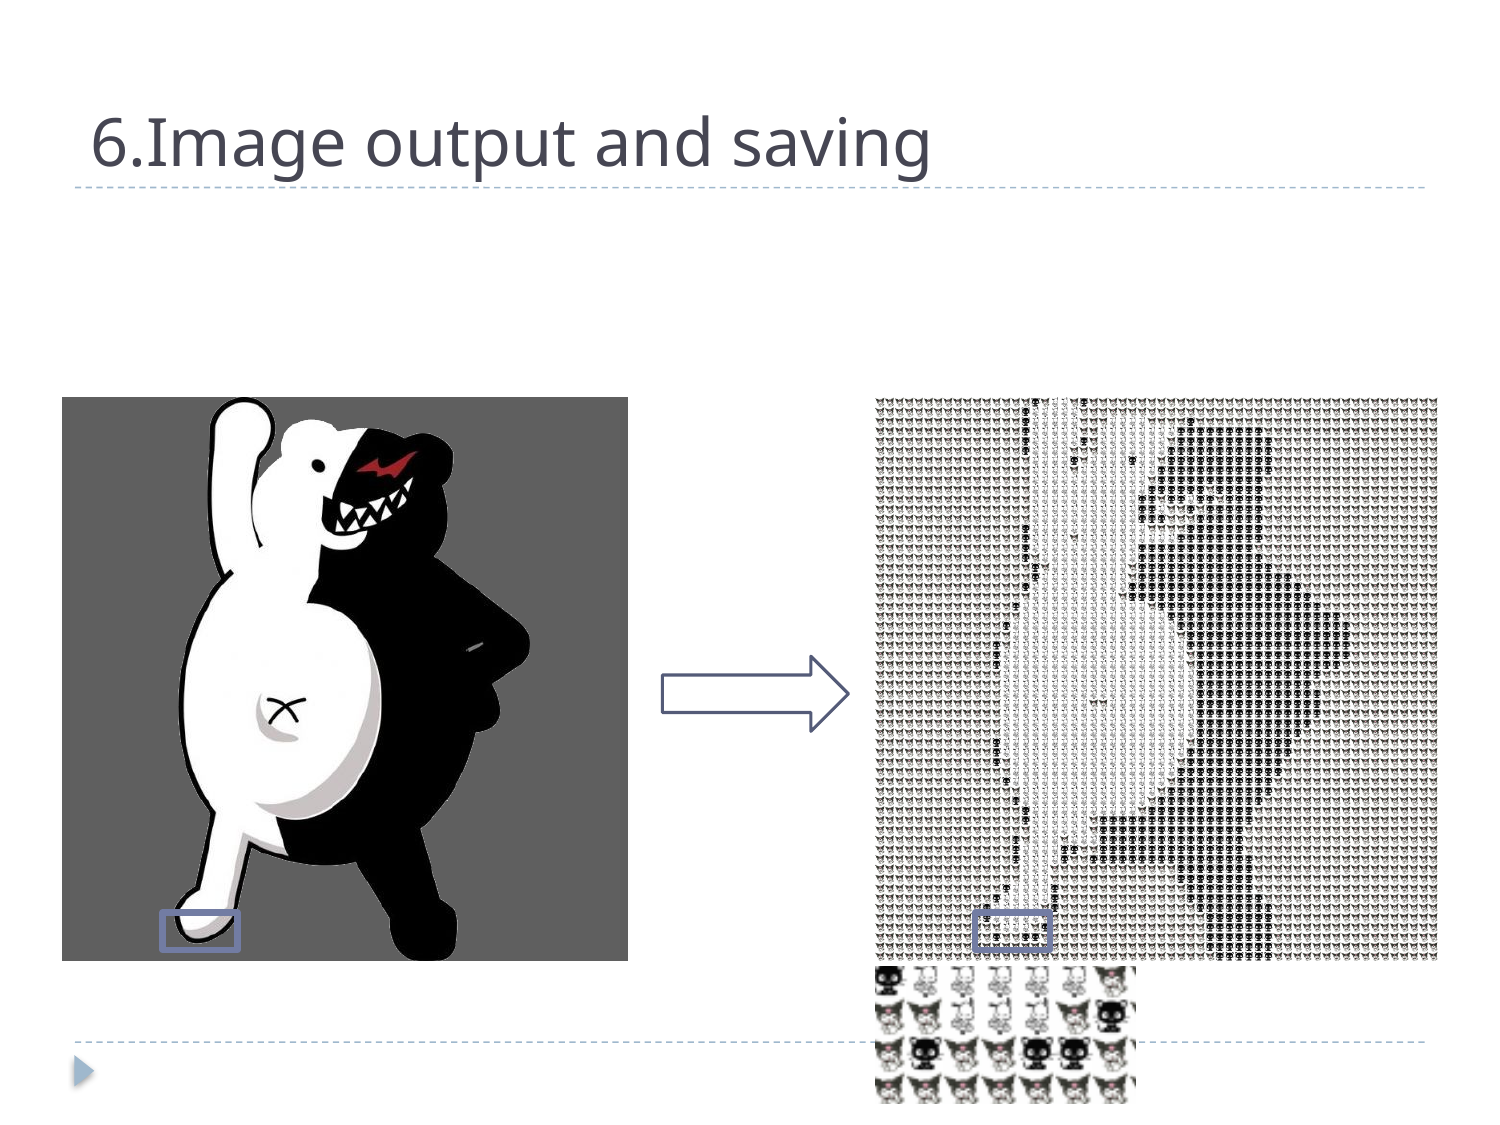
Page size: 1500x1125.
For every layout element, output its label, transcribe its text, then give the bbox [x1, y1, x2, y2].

picture [62, 397, 628, 961]
title 6.Image output and saving [75, 24, 1425, 188]
picture [874, 397, 1438, 961]
picture [874, 965, 1137, 1104]
text_box [660, 654, 850, 733]
